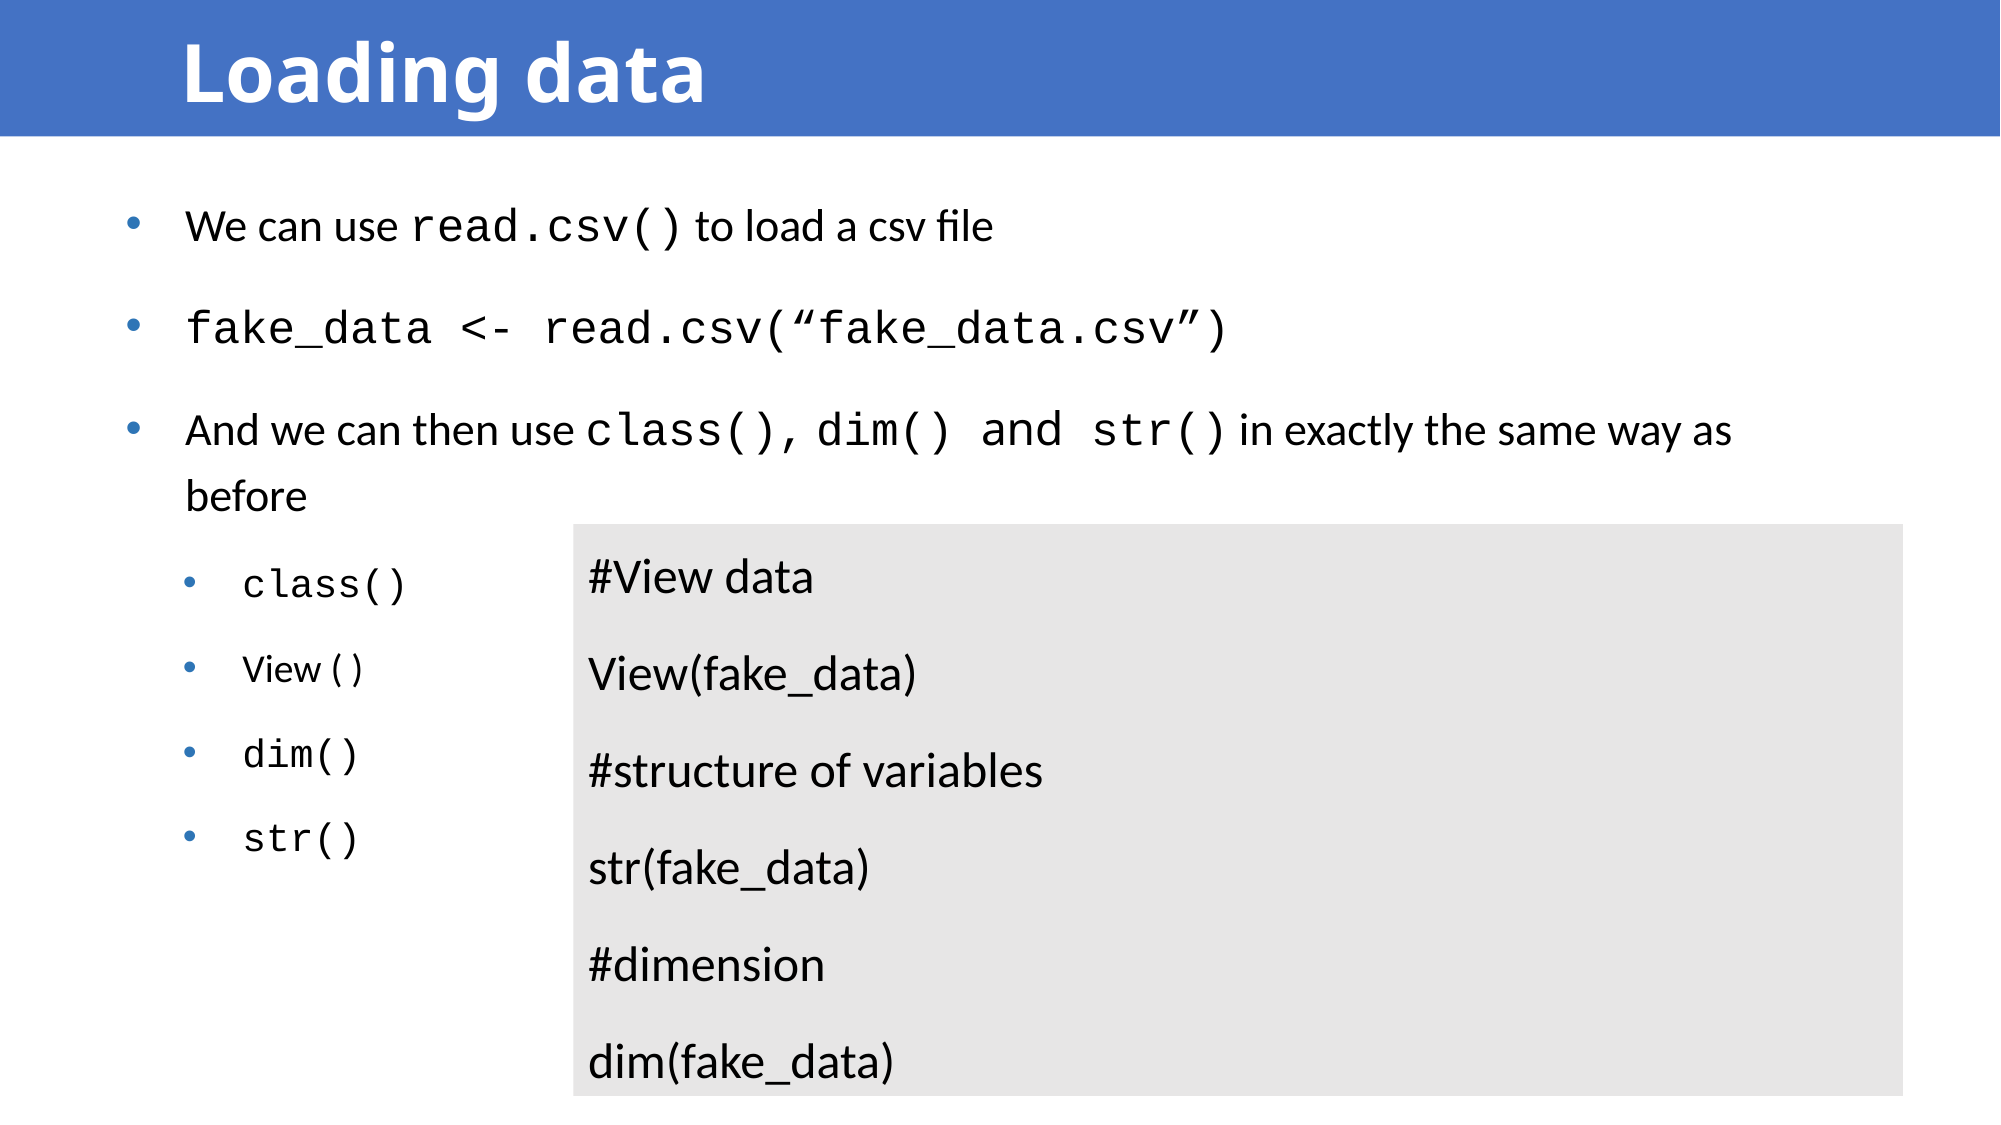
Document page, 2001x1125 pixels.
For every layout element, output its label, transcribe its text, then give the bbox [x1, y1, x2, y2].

text_box Loading data [165, 24, 1833, 128]
text_box [0, 0, 2000, 137]
text_box #View data View(fake_data) #structure of variables str(fake_data) #dimension dim(fake_data) [573, 524, 1903, 1096]
list We can use read.csv() to load a csv file fake_data <- read.csv(“fake_data.csv”) And we can then use class(), dim() and str() in exactly the same way as before class() View ( ) dim() str() [110, 176, 1805, 872]
